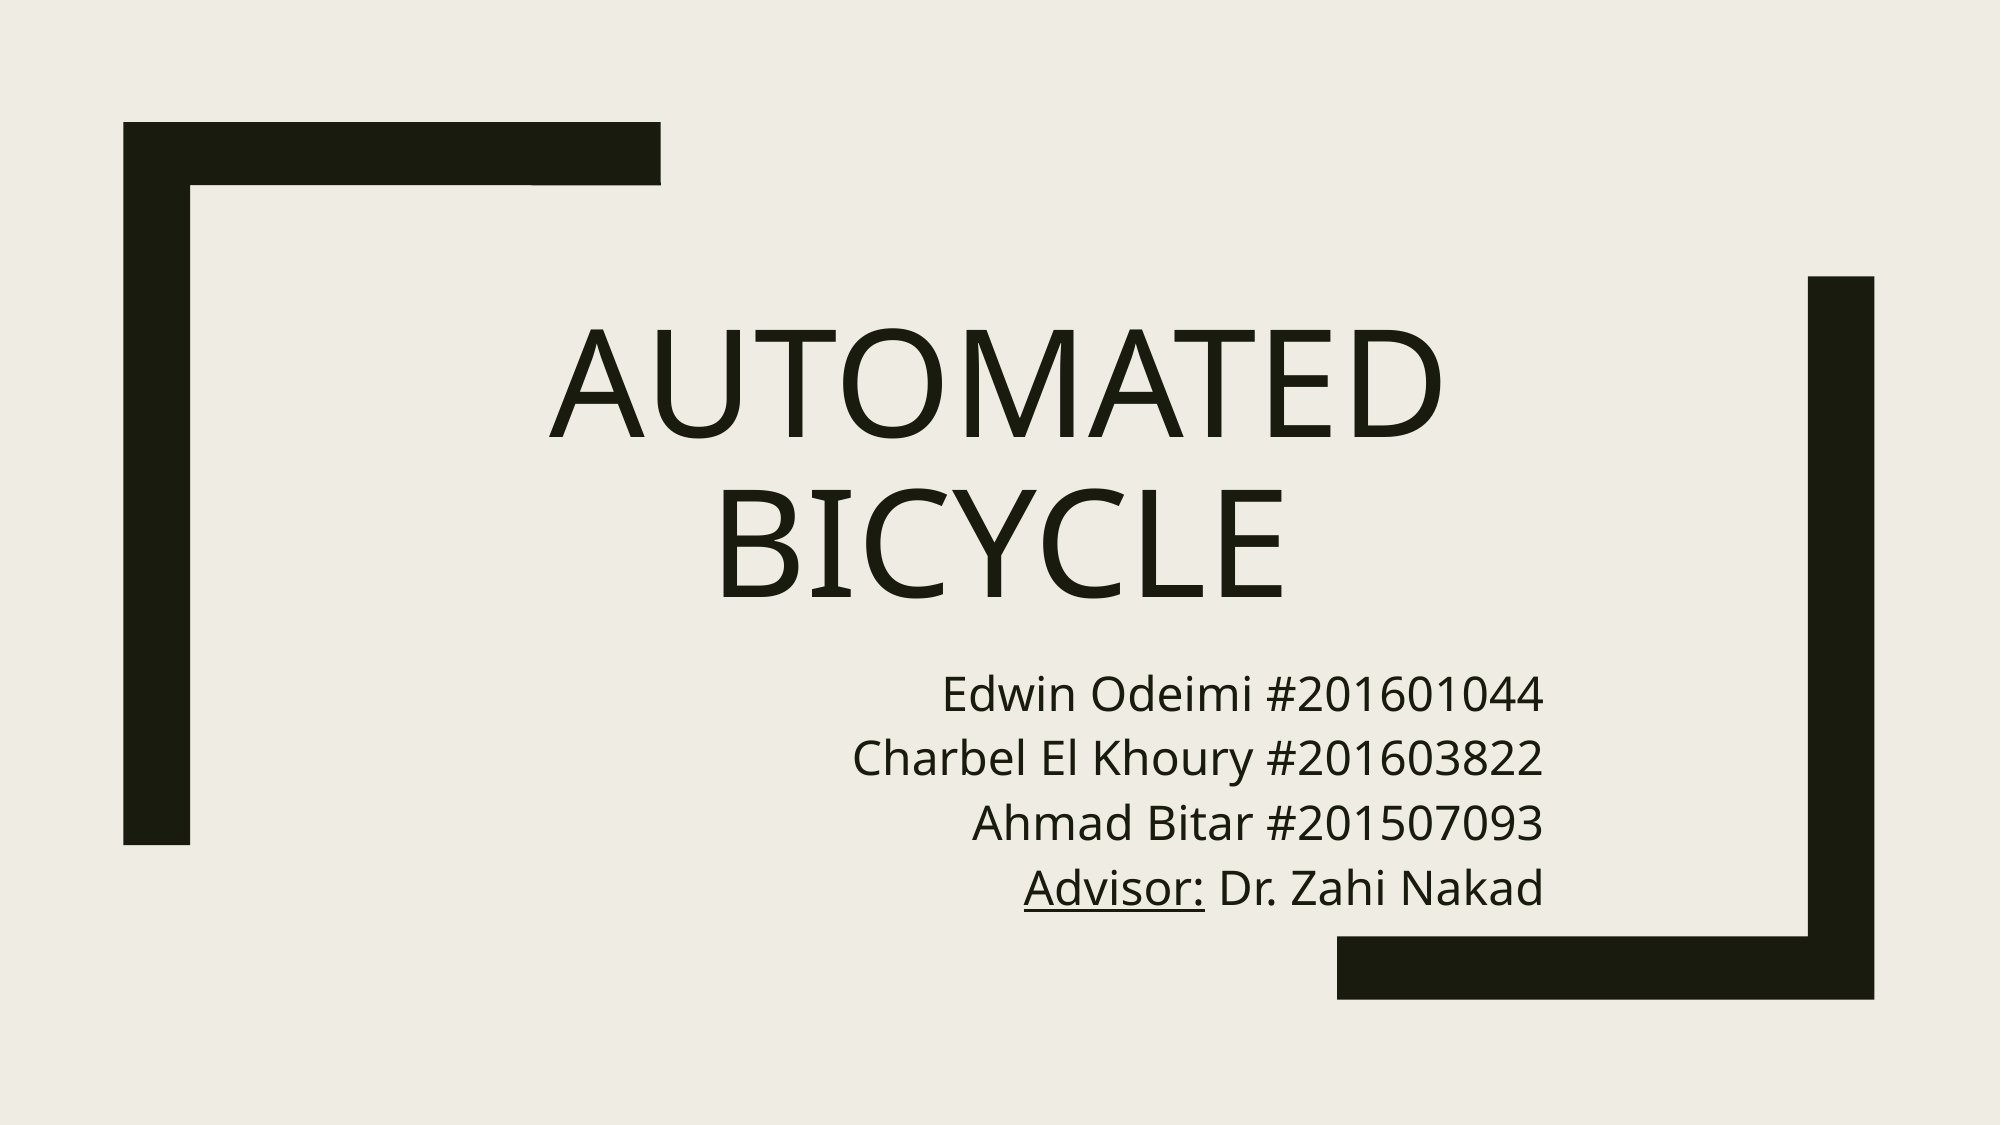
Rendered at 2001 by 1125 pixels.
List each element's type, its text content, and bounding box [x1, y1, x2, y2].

title Automated bicycle [314, 293, 1686, 638]
subtitle Edwin Odeimi #201601044 Charbel El Khoury #201603822 Ahmad Bitar #201507093 Advisor: Dr. Zahi Nakad [439, 649, 1561, 933]
